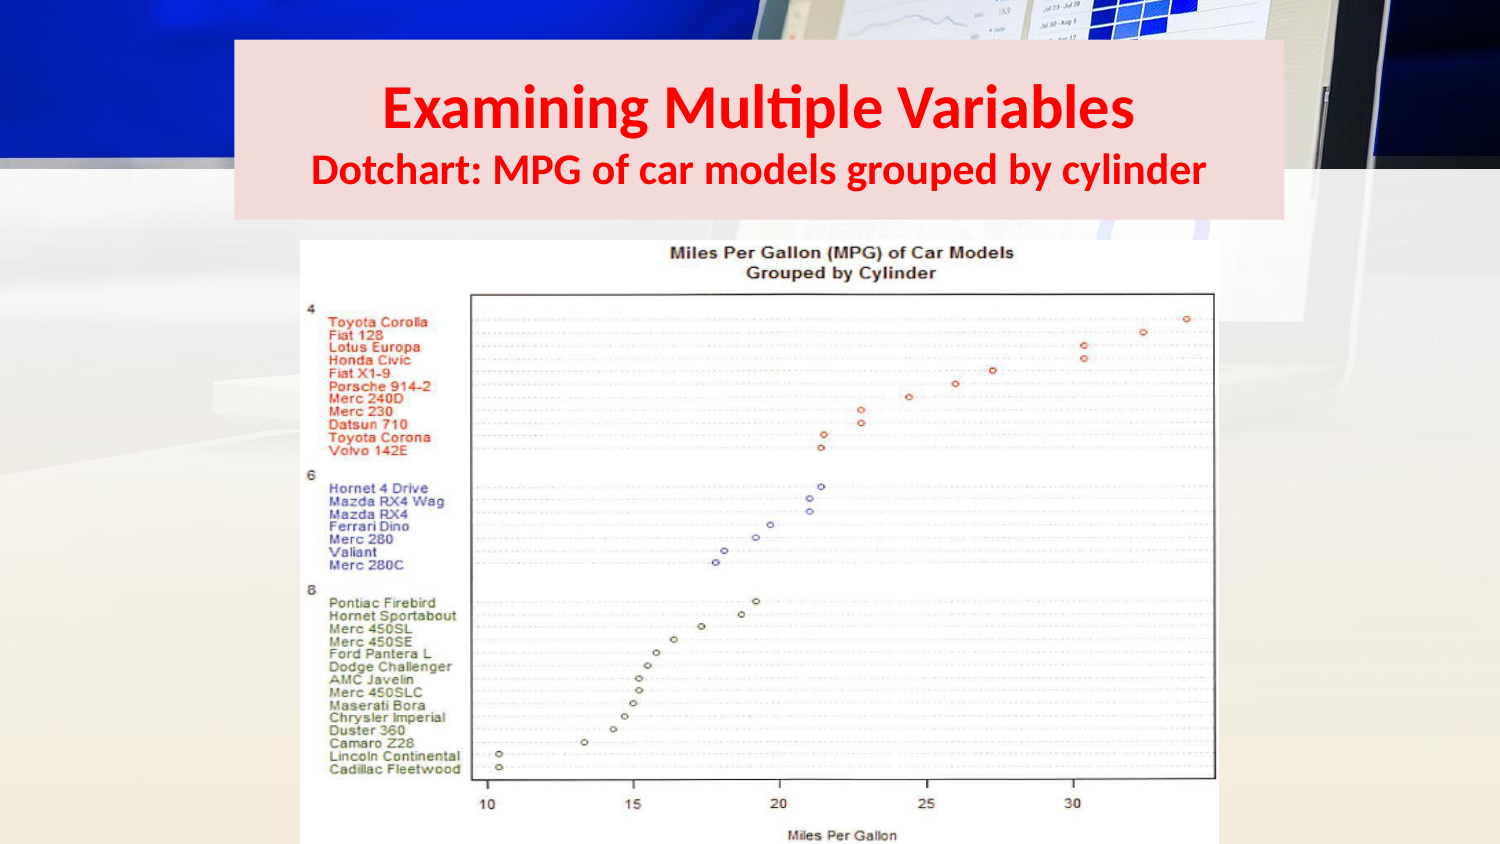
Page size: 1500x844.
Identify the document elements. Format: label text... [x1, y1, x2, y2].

picture [0, 0, 1500, 844]
title Examining Multiple Variables Dotchart: MPG of car models grouped by cylinder [234, 39, 1285, 220]
